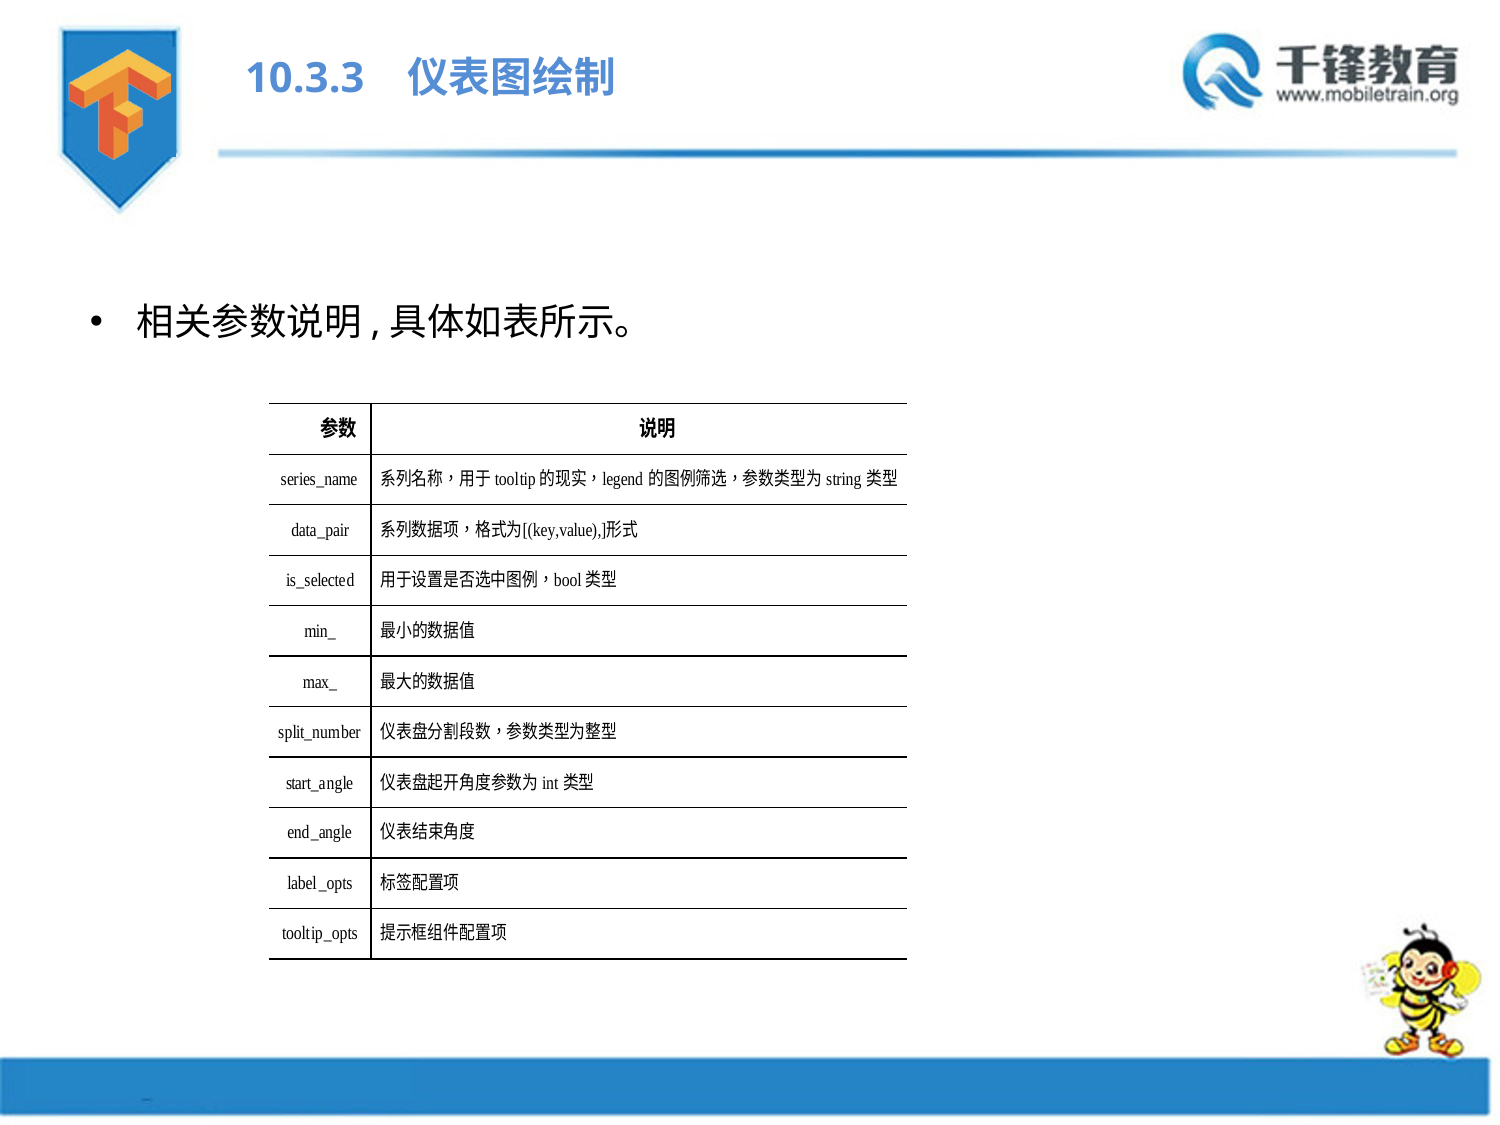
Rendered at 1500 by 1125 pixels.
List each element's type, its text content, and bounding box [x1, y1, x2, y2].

text_box 相关参数说明,具体如表所示。 [0, 267, 1500, 351]
picture [0, 351, 1500, 1125]
text_box 10.3.3 仪表图绘制 [230, 29, 1069, 122]
picture [0, 0, 1500, 267]
